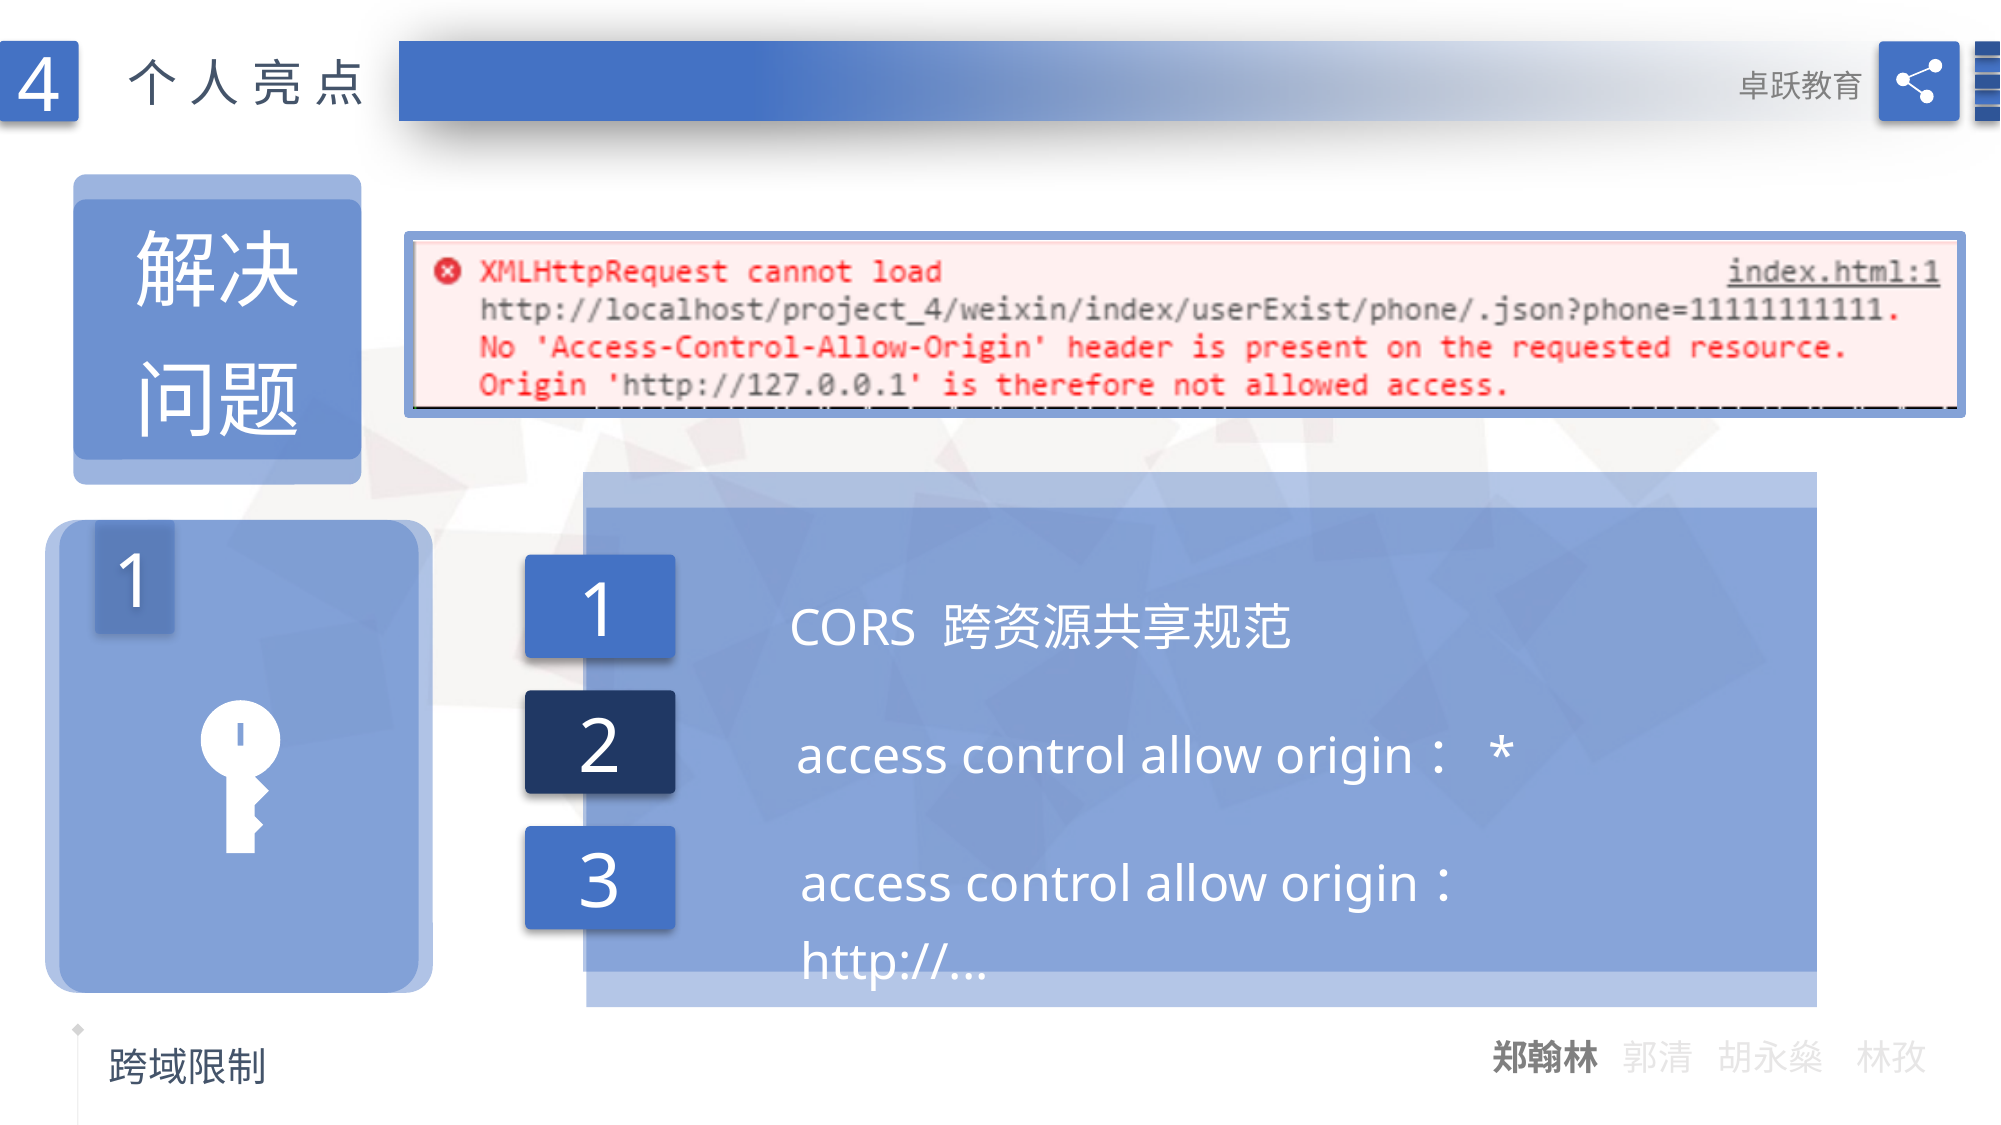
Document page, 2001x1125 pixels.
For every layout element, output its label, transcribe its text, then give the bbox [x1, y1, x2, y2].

text_box 卓跃教育 [1522, 58, 1878, 112]
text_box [45, 519, 433, 993]
text_box 郑翰林 郭清 胡永燊 林孜 [1453, 1027, 1943, 1085]
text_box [1878, 41, 2000, 121]
text_box 跨域限制 [93, 1019, 282, 1097]
text_box [582, 471, 1818, 973]
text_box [73, 174, 362, 485]
text_box [585, 973, 1818, 1008]
text_box 2 [524, 689, 677, 795]
text_box 4 [0, 39, 80, 123]
text_box [399, 40, 2000, 122]
text_box CORS 跨资源共享规范 [774, 570, 1780, 664]
text_box 3 [524, 825, 677, 931]
text_box access control allow origin：* [781, 697, 1743, 791]
text_box 个人亮点 [112, 43, 380, 119]
text_box 1 [524, 553, 677, 659]
text_box access control allow origin：http://... [785, 826, 1697, 997]
picture [0, 0, 2001, 1125]
